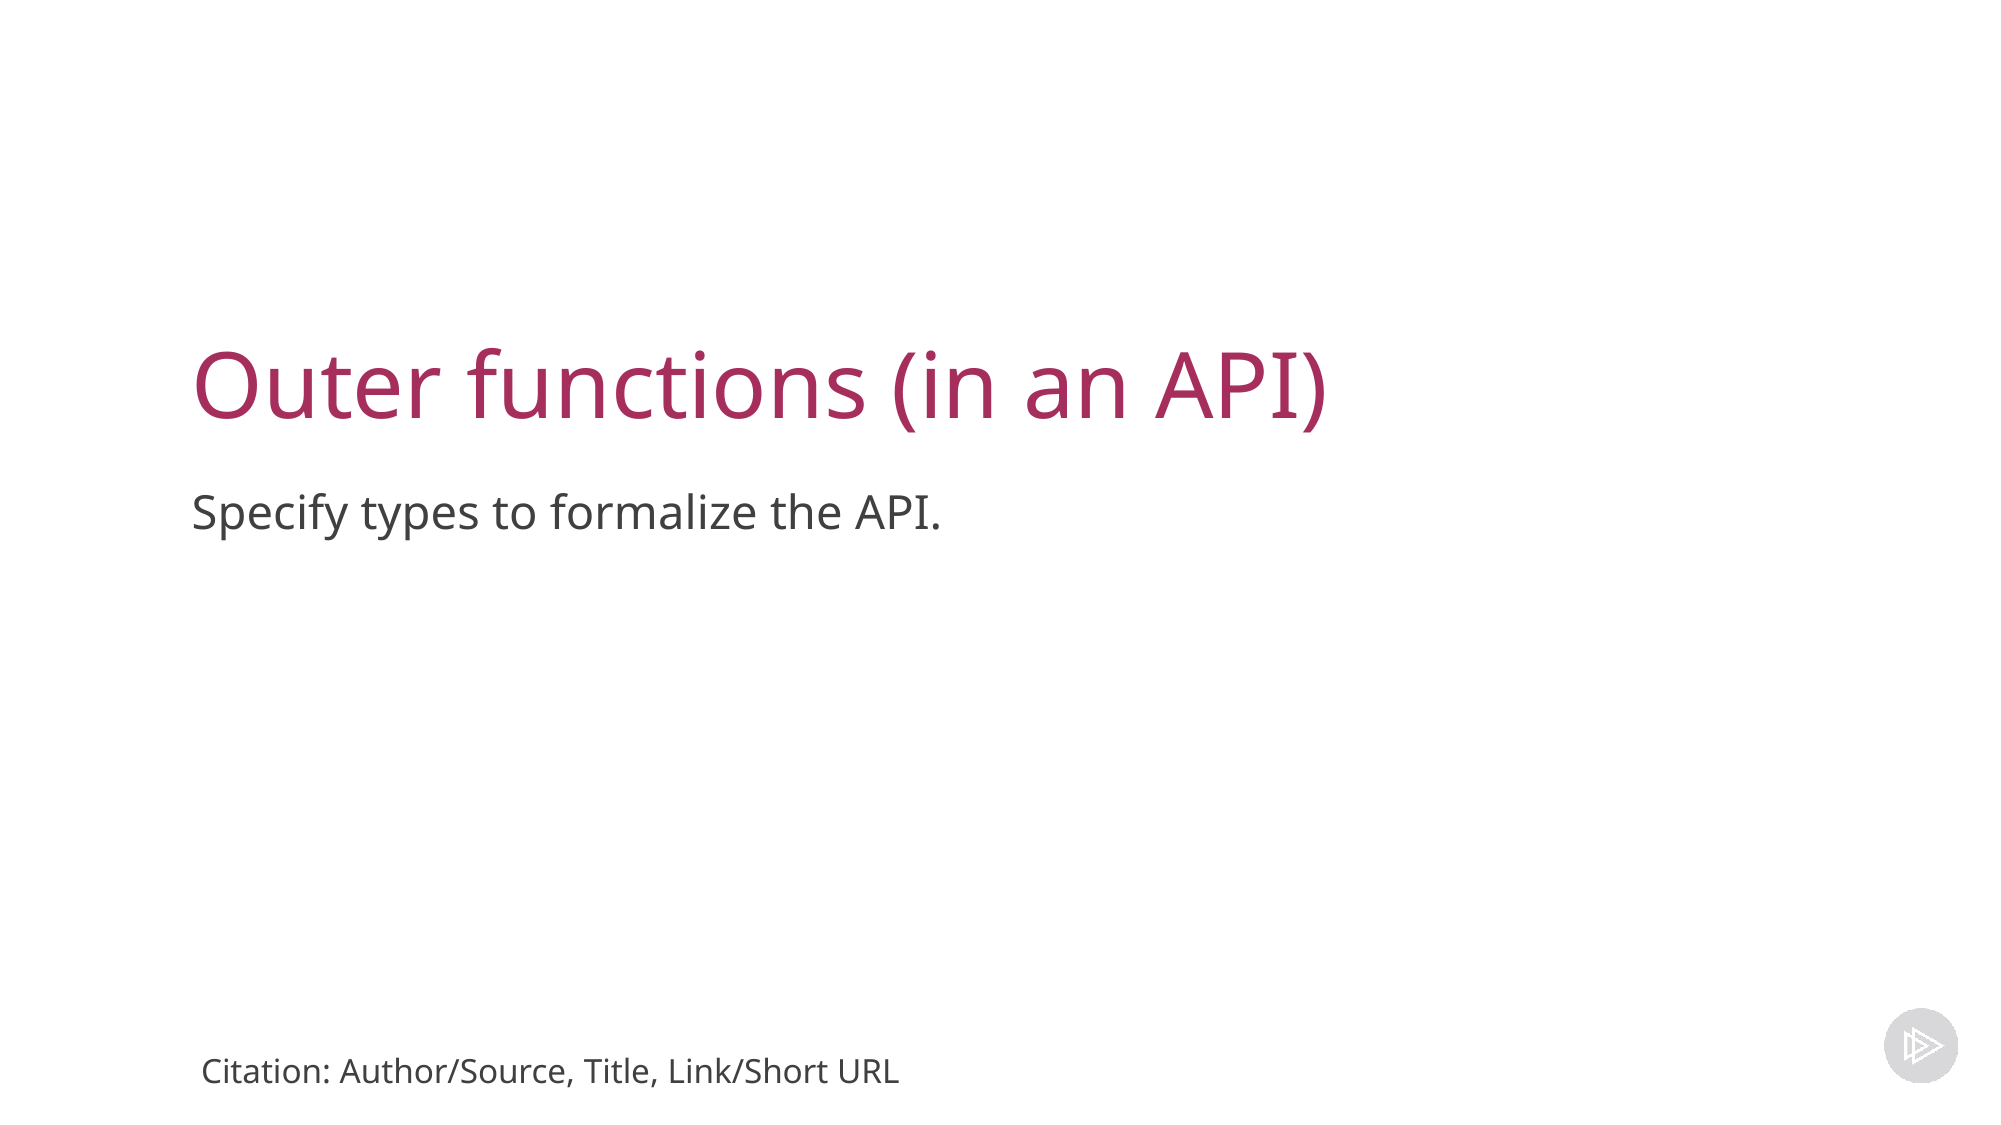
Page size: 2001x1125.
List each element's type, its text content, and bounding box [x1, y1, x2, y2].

title printf / printfn [1884, 1008, 1958, 1083]
title Outer functions (in an API) [176, 315, 1824, 445]
list Specify types to formalize the API. [176, 475, 1824, 907]
list Citation: Author/Source, Title, Link/Short URL [176, 1035, 1824, 1105]
